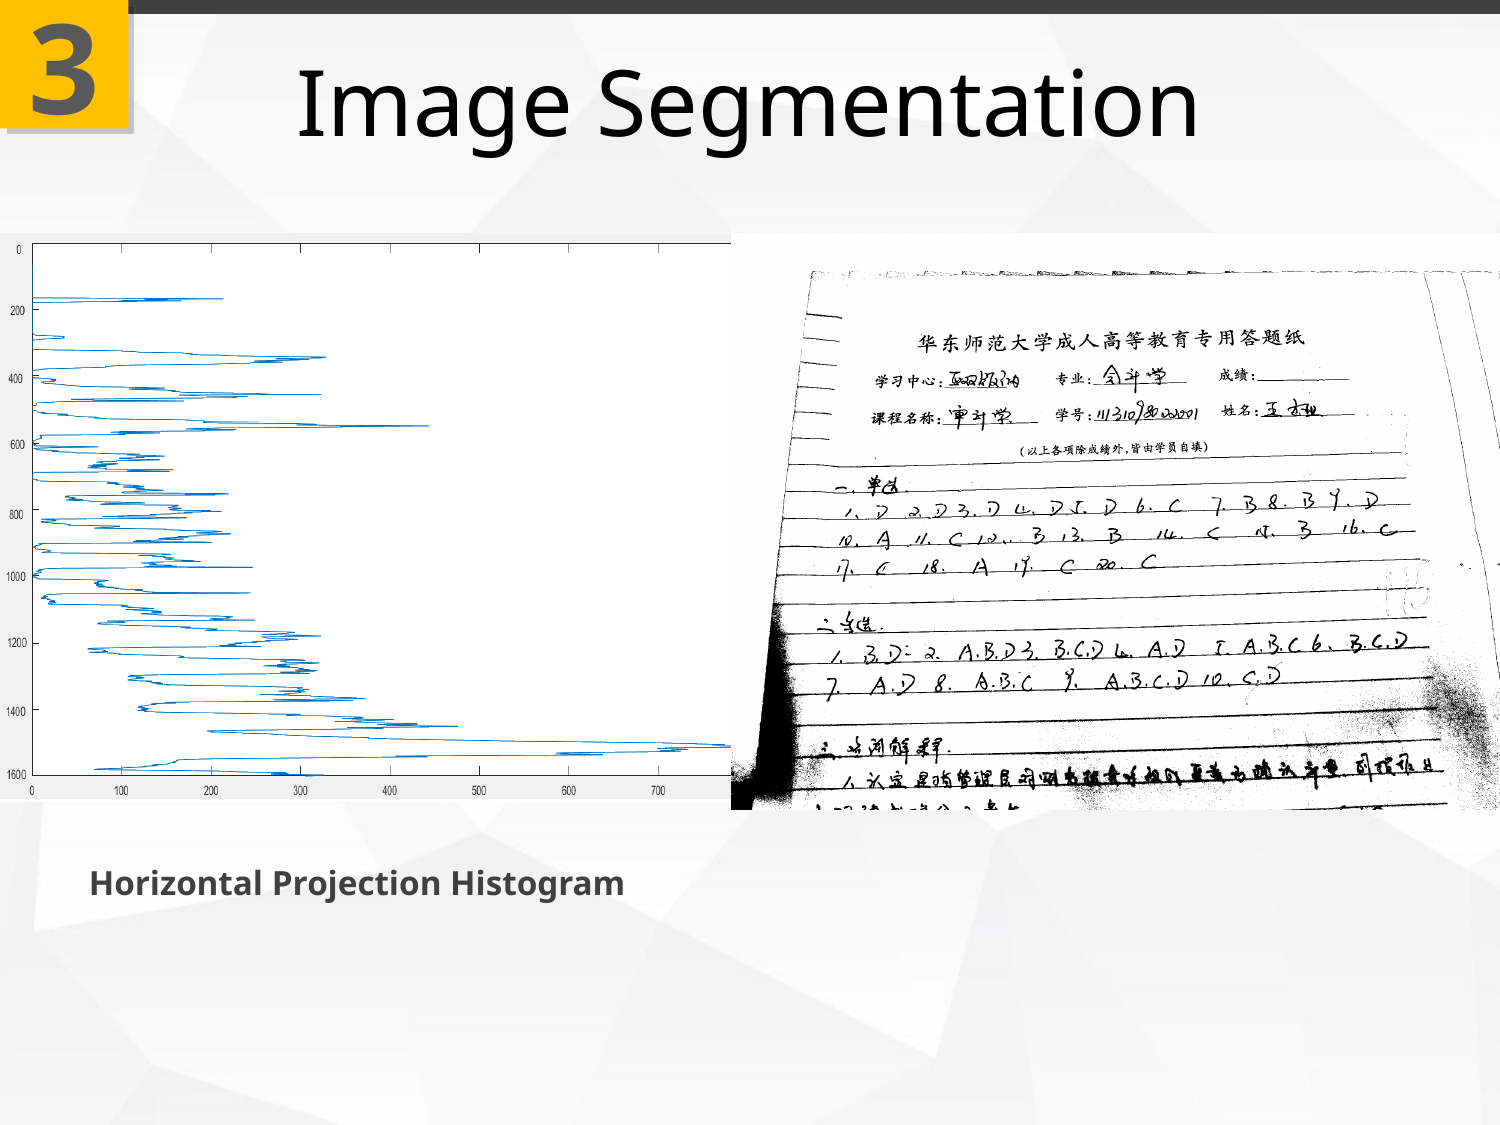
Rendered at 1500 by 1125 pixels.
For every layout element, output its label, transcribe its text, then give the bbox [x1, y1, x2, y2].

text_box Horizontal Projection Histogram [74, 834, 736, 910]
picture [0, 14, 1500, 1125]
text_box Image Segmentation [74, 50, 1425, 233]
